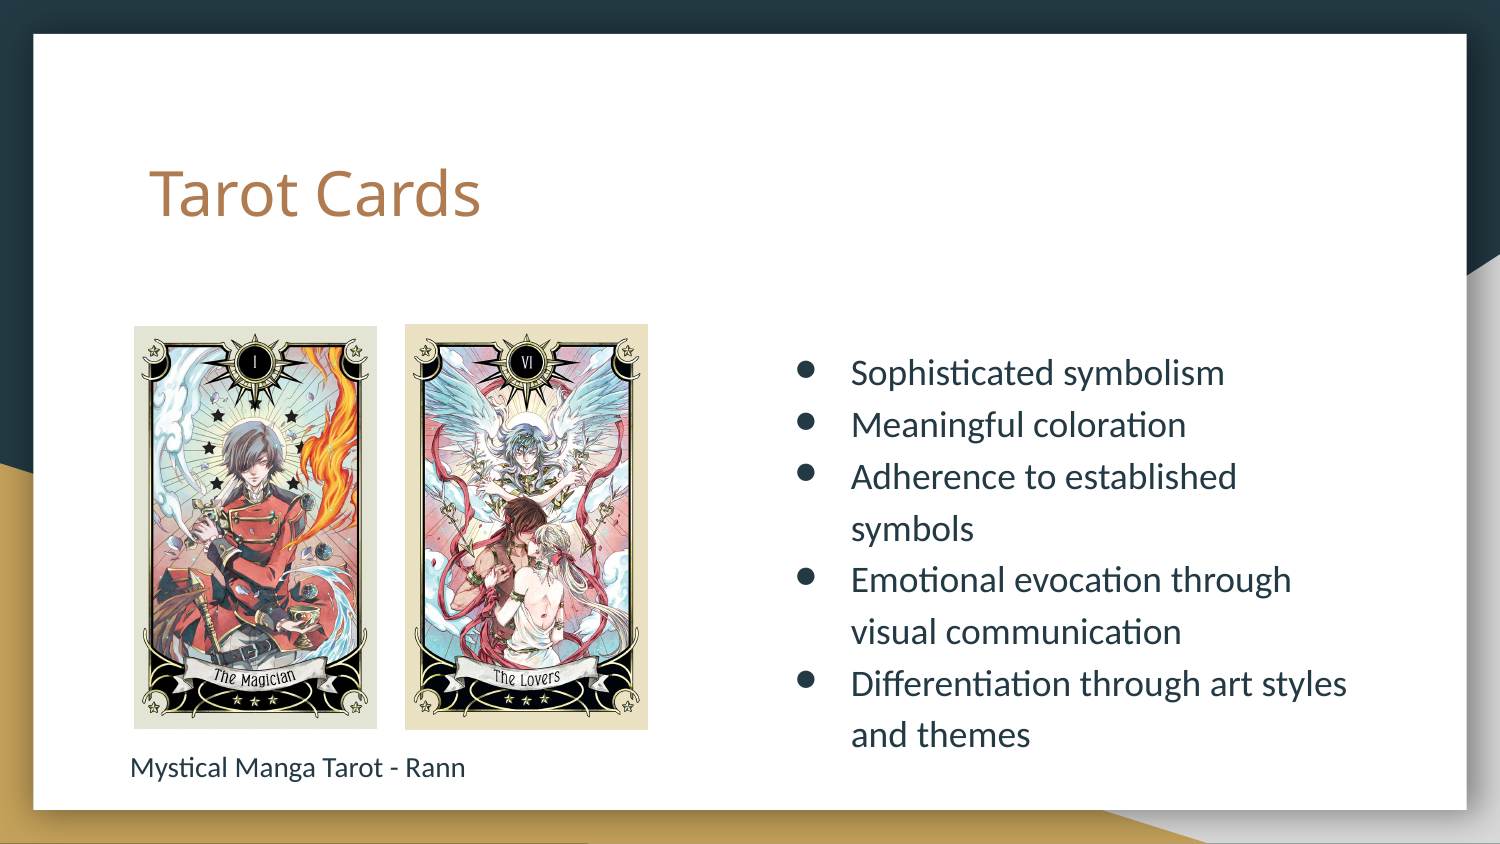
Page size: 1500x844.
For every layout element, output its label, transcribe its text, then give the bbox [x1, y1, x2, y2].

title Tarot Cards [134, 138, 1366, 296]
list Mystical Manga Tarot - Rann [114, 728, 720, 794]
picture [405, 324, 649, 731]
list Sophisticated symbolism Meaningful coloration Adherence to established symbols Emotional evocation through visual communication Differentiation through art styles and themes [760, 326, 1366, 772]
picture [134, 326, 378, 729]
